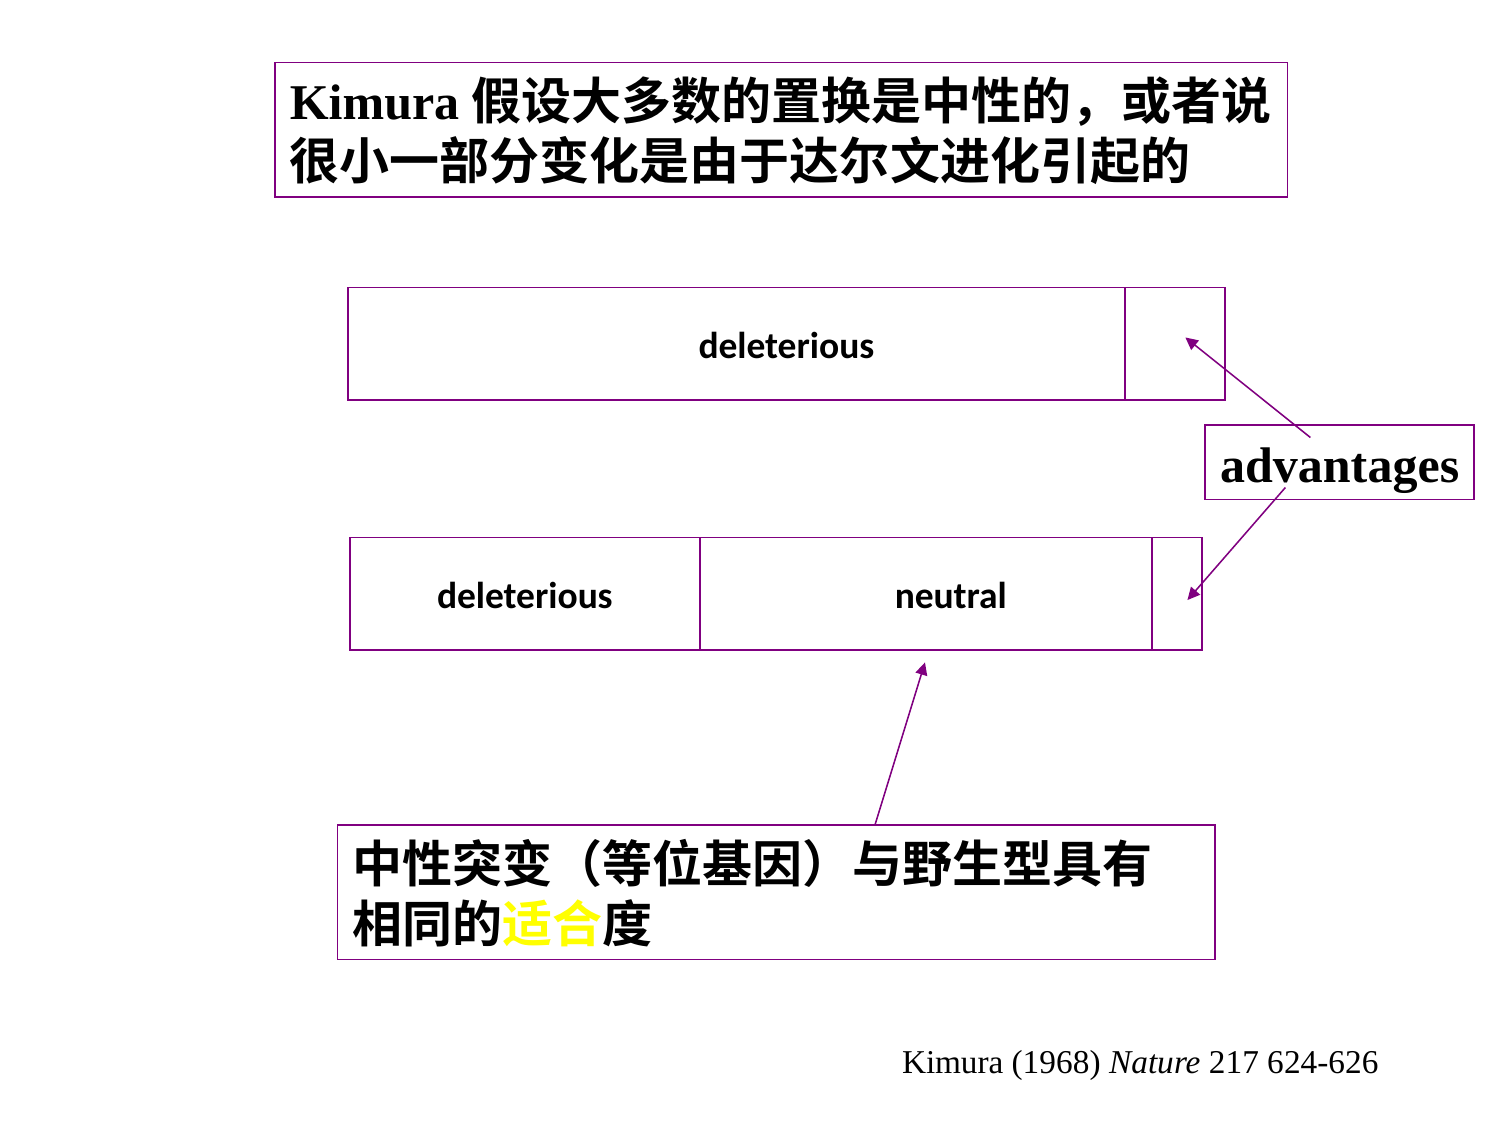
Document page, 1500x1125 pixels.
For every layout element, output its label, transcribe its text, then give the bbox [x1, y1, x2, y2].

text_box deleterious [350, 537, 699, 650]
text_box Kimura假设大多数的置换是中性的，或者说很小一部分变化是由于达尔文进化引起的 [275, 62, 1288, 198]
text_box neutral [699, 537, 1202, 650]
text_box [1185, 337, 1311, 438]
text_box Kimura (1968) Nature 217 624-626 [887, 1033, 1425, 1088]
text_box advantages [1205, 424, 1474, 500]
text_box 中性突变（等位基因）与野生型具有相同的适合度 [337, 824, 1216, 960]
text_box [874, 662, 928, 826]
text_box [1187, 487, 1286, 601]
text_box [1125, 287, 1225, 400]
text_box deleterious [347, 287, 1125, 400]
